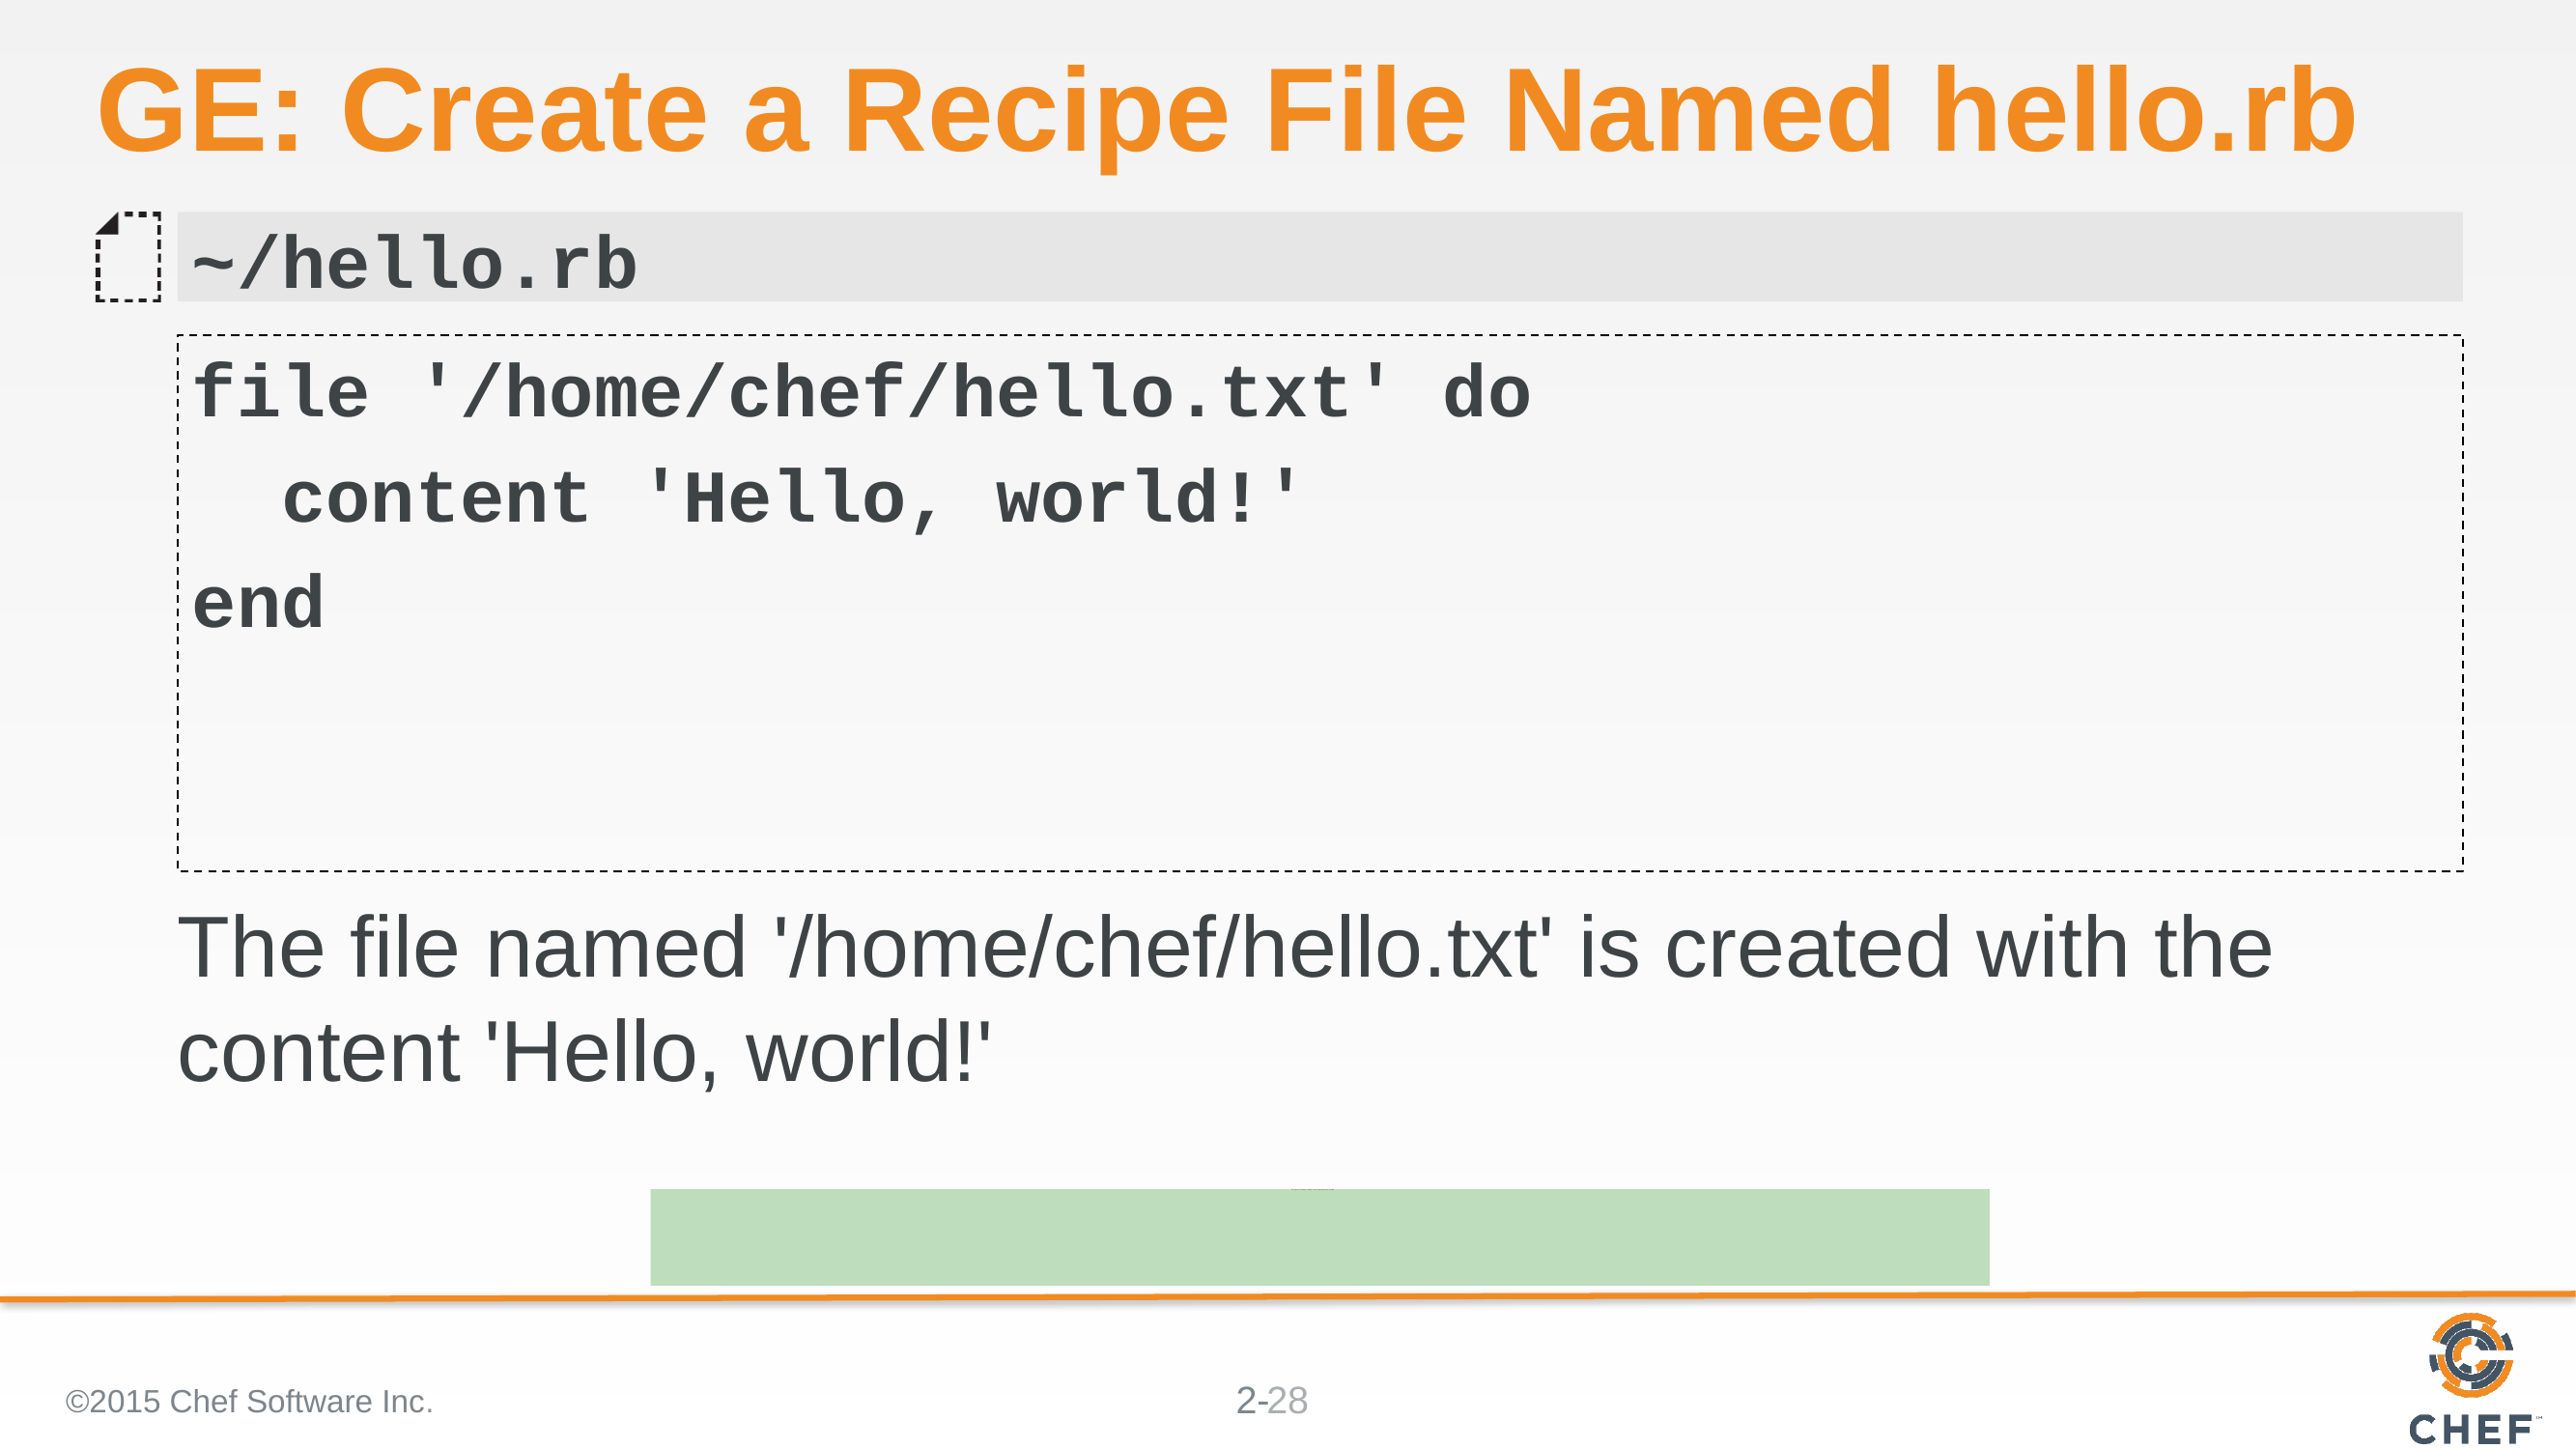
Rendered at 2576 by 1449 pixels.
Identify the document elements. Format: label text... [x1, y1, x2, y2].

list https://docs.chef.io/resources.html [650, 1188, 1990, 1286]
list file '/home/chef/hello.txt' do content 'Hello, world!' end [177, 334, 2464, 872]
title GE: Create a Recipe File Named hello.rb [96, 48, 2463, 180]
slide_number 28 [998, 1359, 1578, 1437]
list The file named '/home/chef/hello.txt' is created with the content 'Hello, world!' [177, 891, 2463, 1354]
footer ©2015 Chef Software Inc. [51, 1359, 952, 1440]
list ~/hello.rb [177, 212, 2463, 302]
picture [2399, 1297, 2550, 1449]
